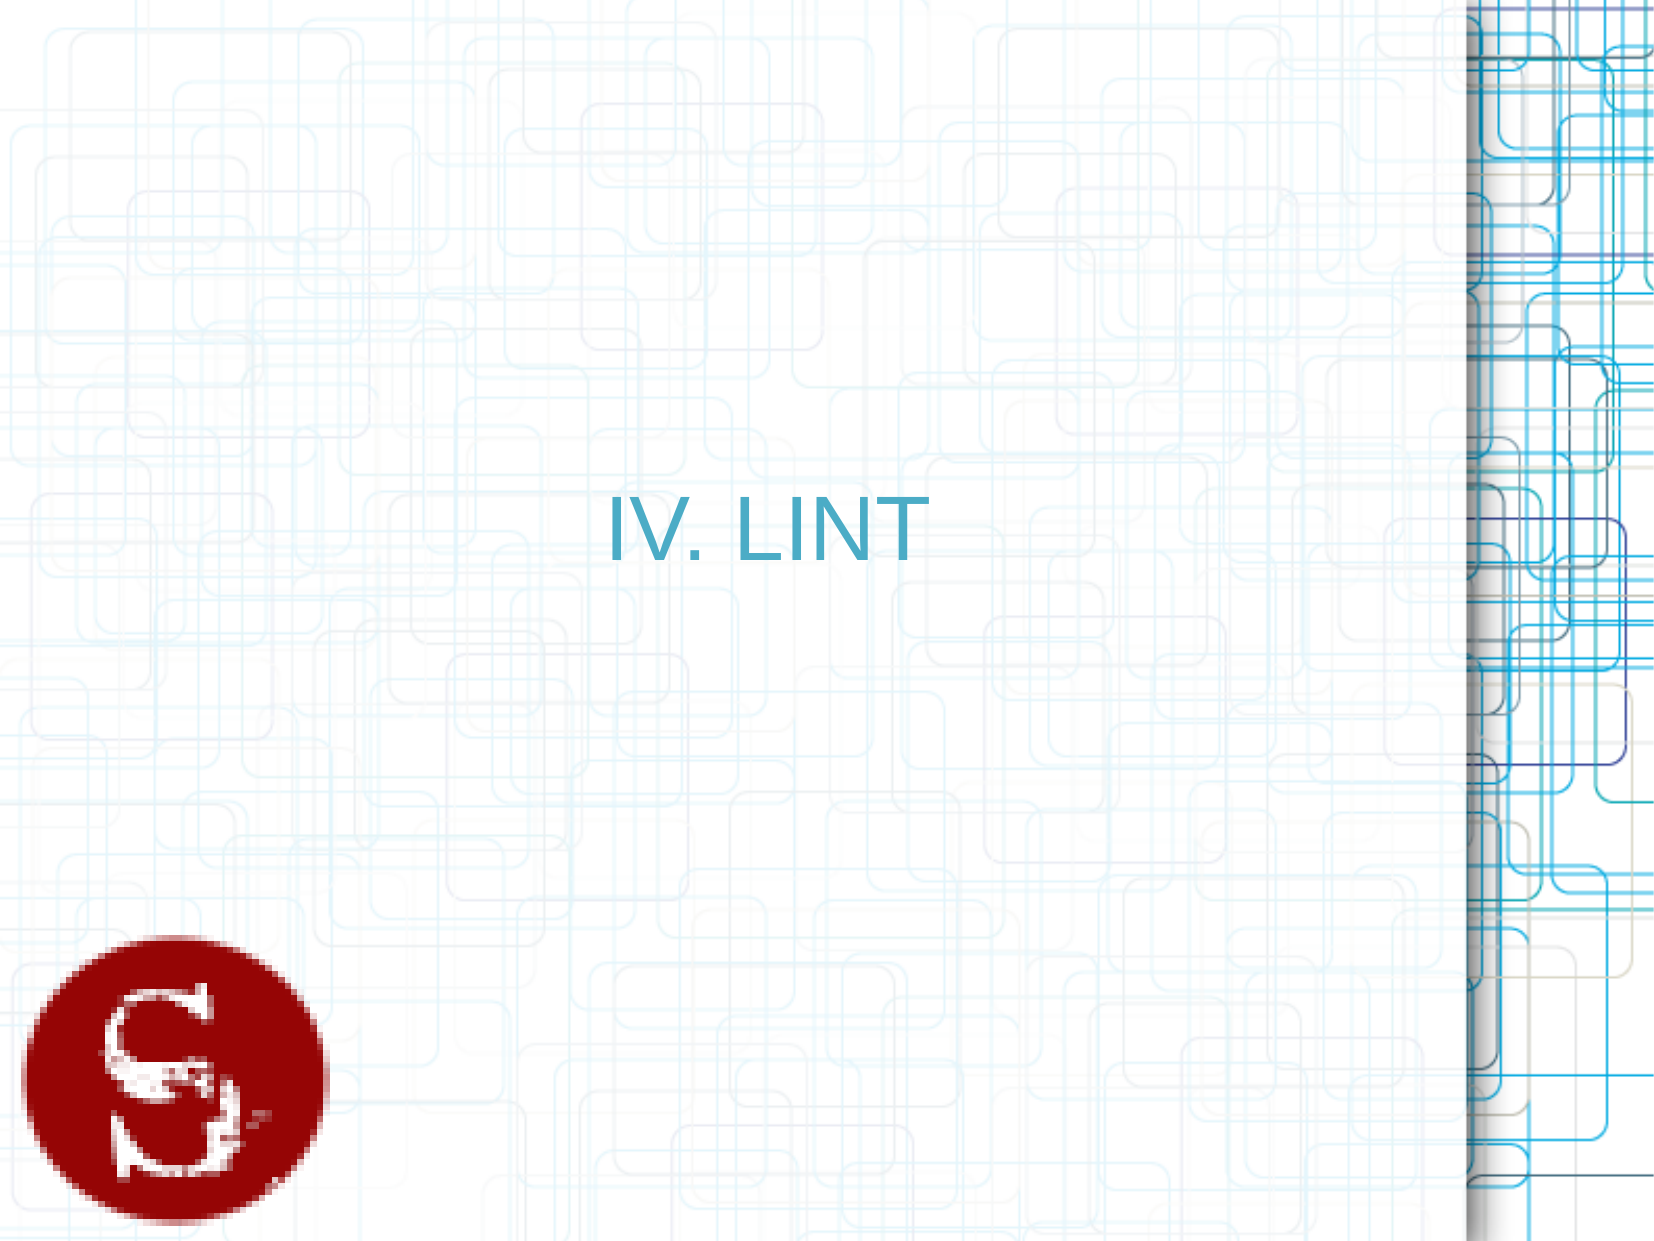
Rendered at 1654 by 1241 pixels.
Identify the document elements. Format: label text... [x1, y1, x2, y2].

picture [0, 0, 1654, 1241]
title IV. LINT [89, 426, 1448, 634]
